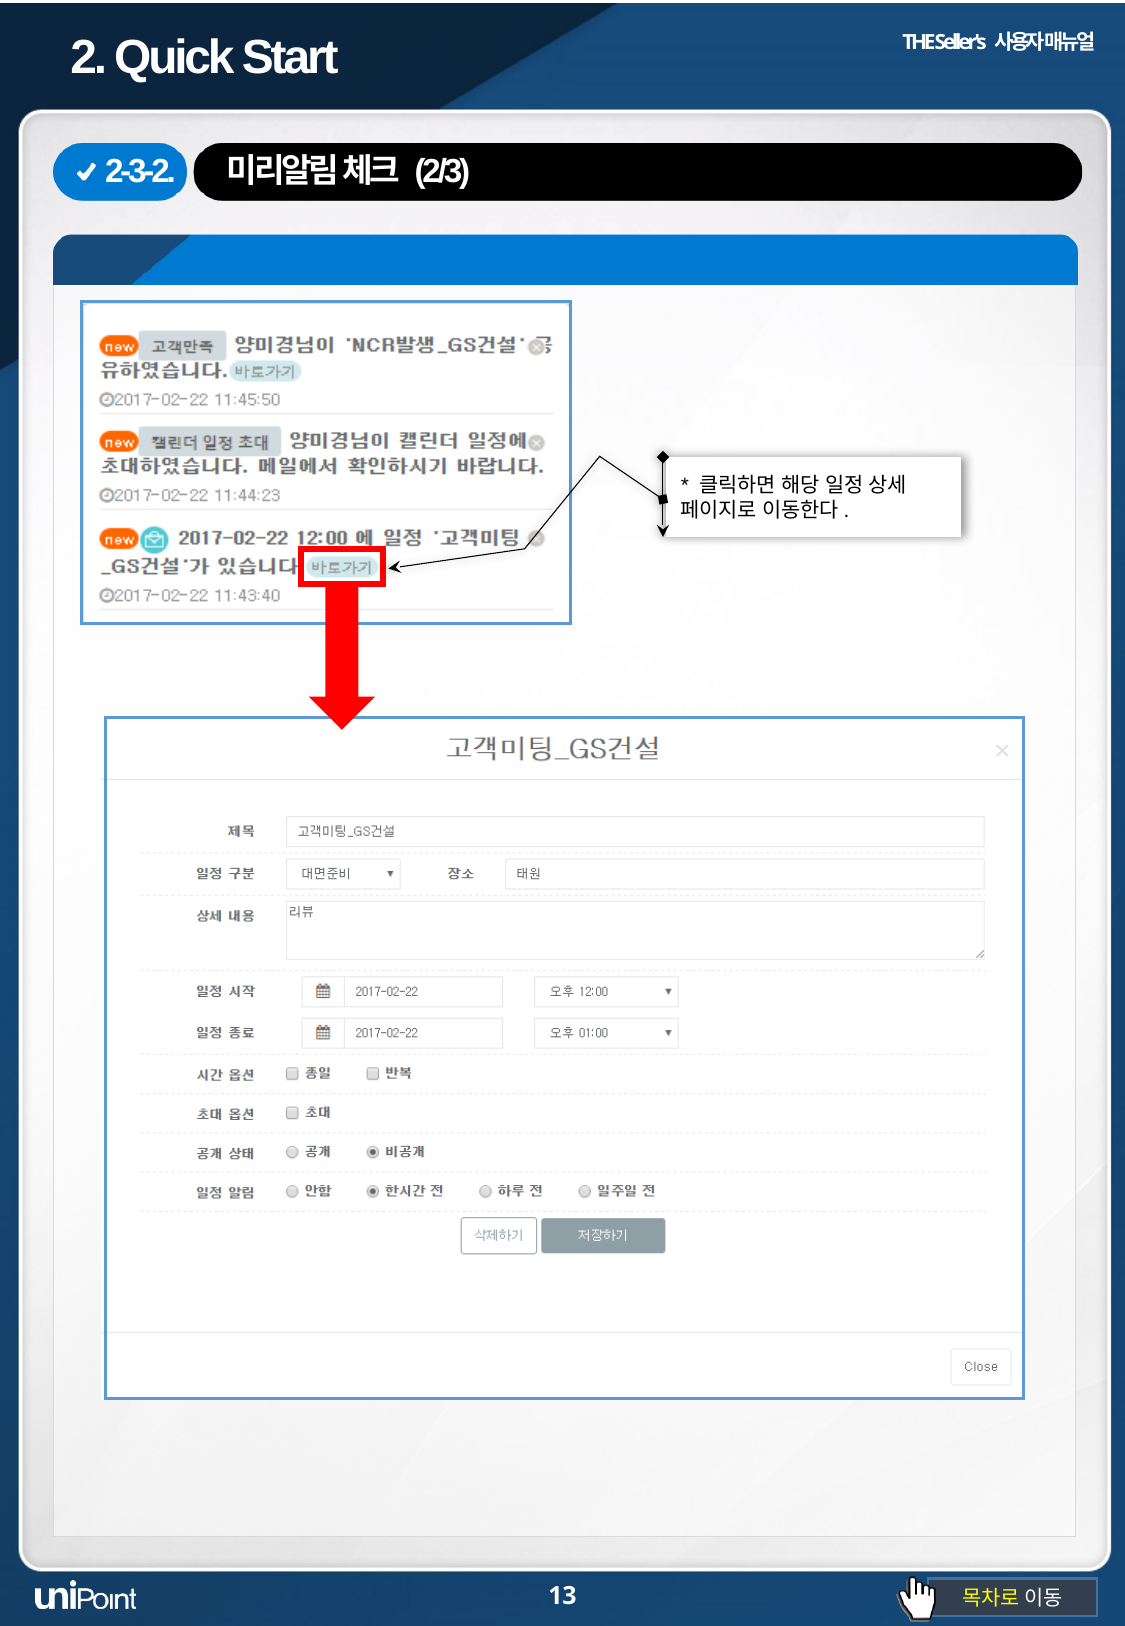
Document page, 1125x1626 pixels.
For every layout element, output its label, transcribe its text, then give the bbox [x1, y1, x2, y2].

text_box [594, 459, 660, 525]
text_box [54, 285, 1075, 1536]
text_box [306, 624, 378, 717]
text_box [652, 449, 971, 542]
text_box * 클릭하면 해당 일정 상세 페이지로 이동한다. [571, 450, 961, 537]
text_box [875, 1569, 1097, 1625]
picture [0, 3, 1125, 1626]
text_box 2-3-2. 미리알림 체크 (2/3) [99, 151, 808, 195]
